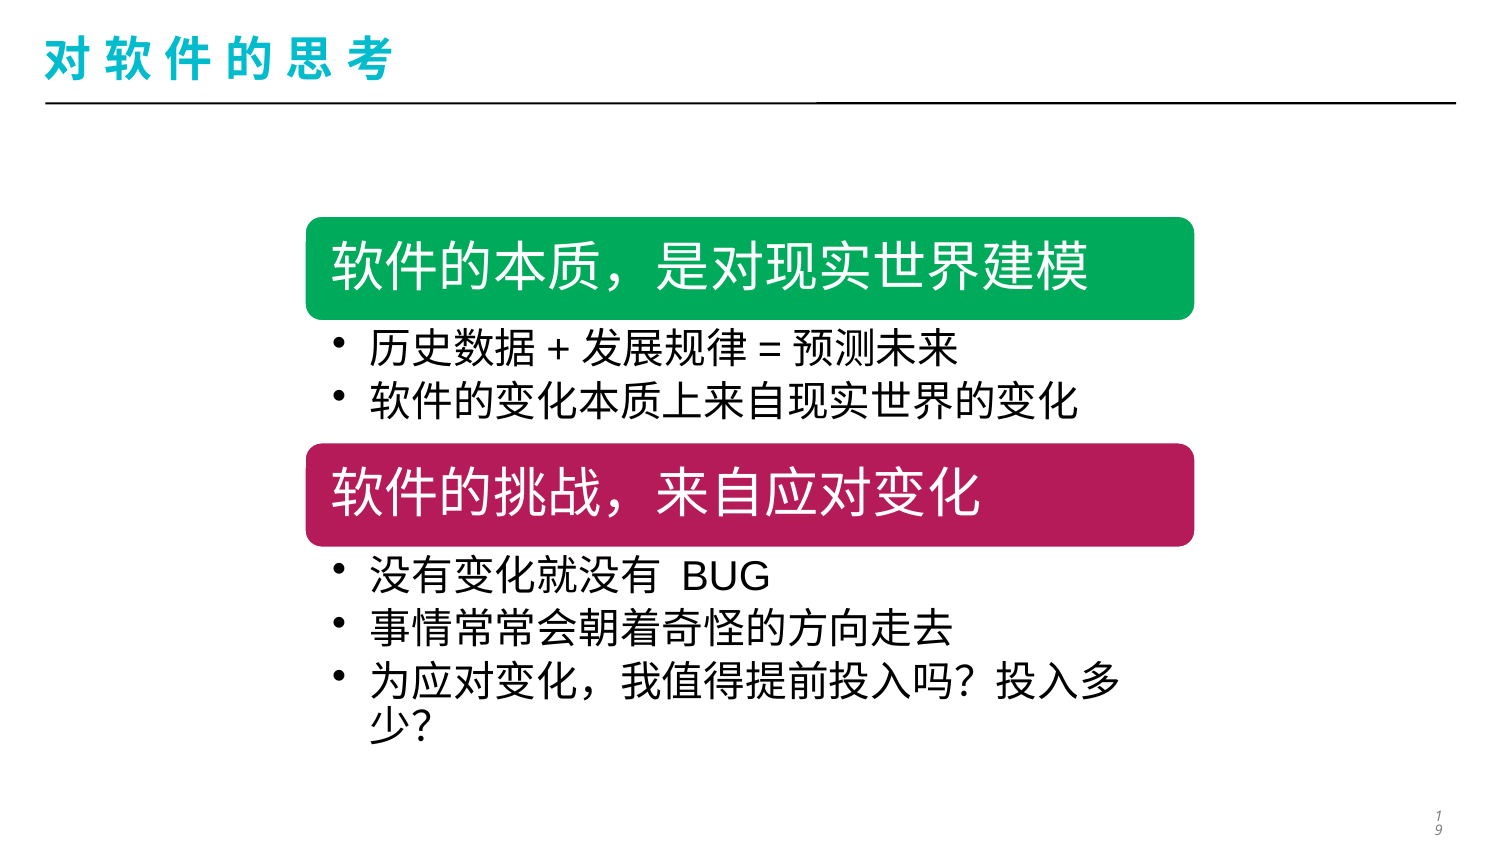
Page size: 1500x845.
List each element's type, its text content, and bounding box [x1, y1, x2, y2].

title 对软件的思考 [43, 26, 1457, 89]
slide_number 19 [1425, 801, 1457, 827]
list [303, 209, 1197, 736]
